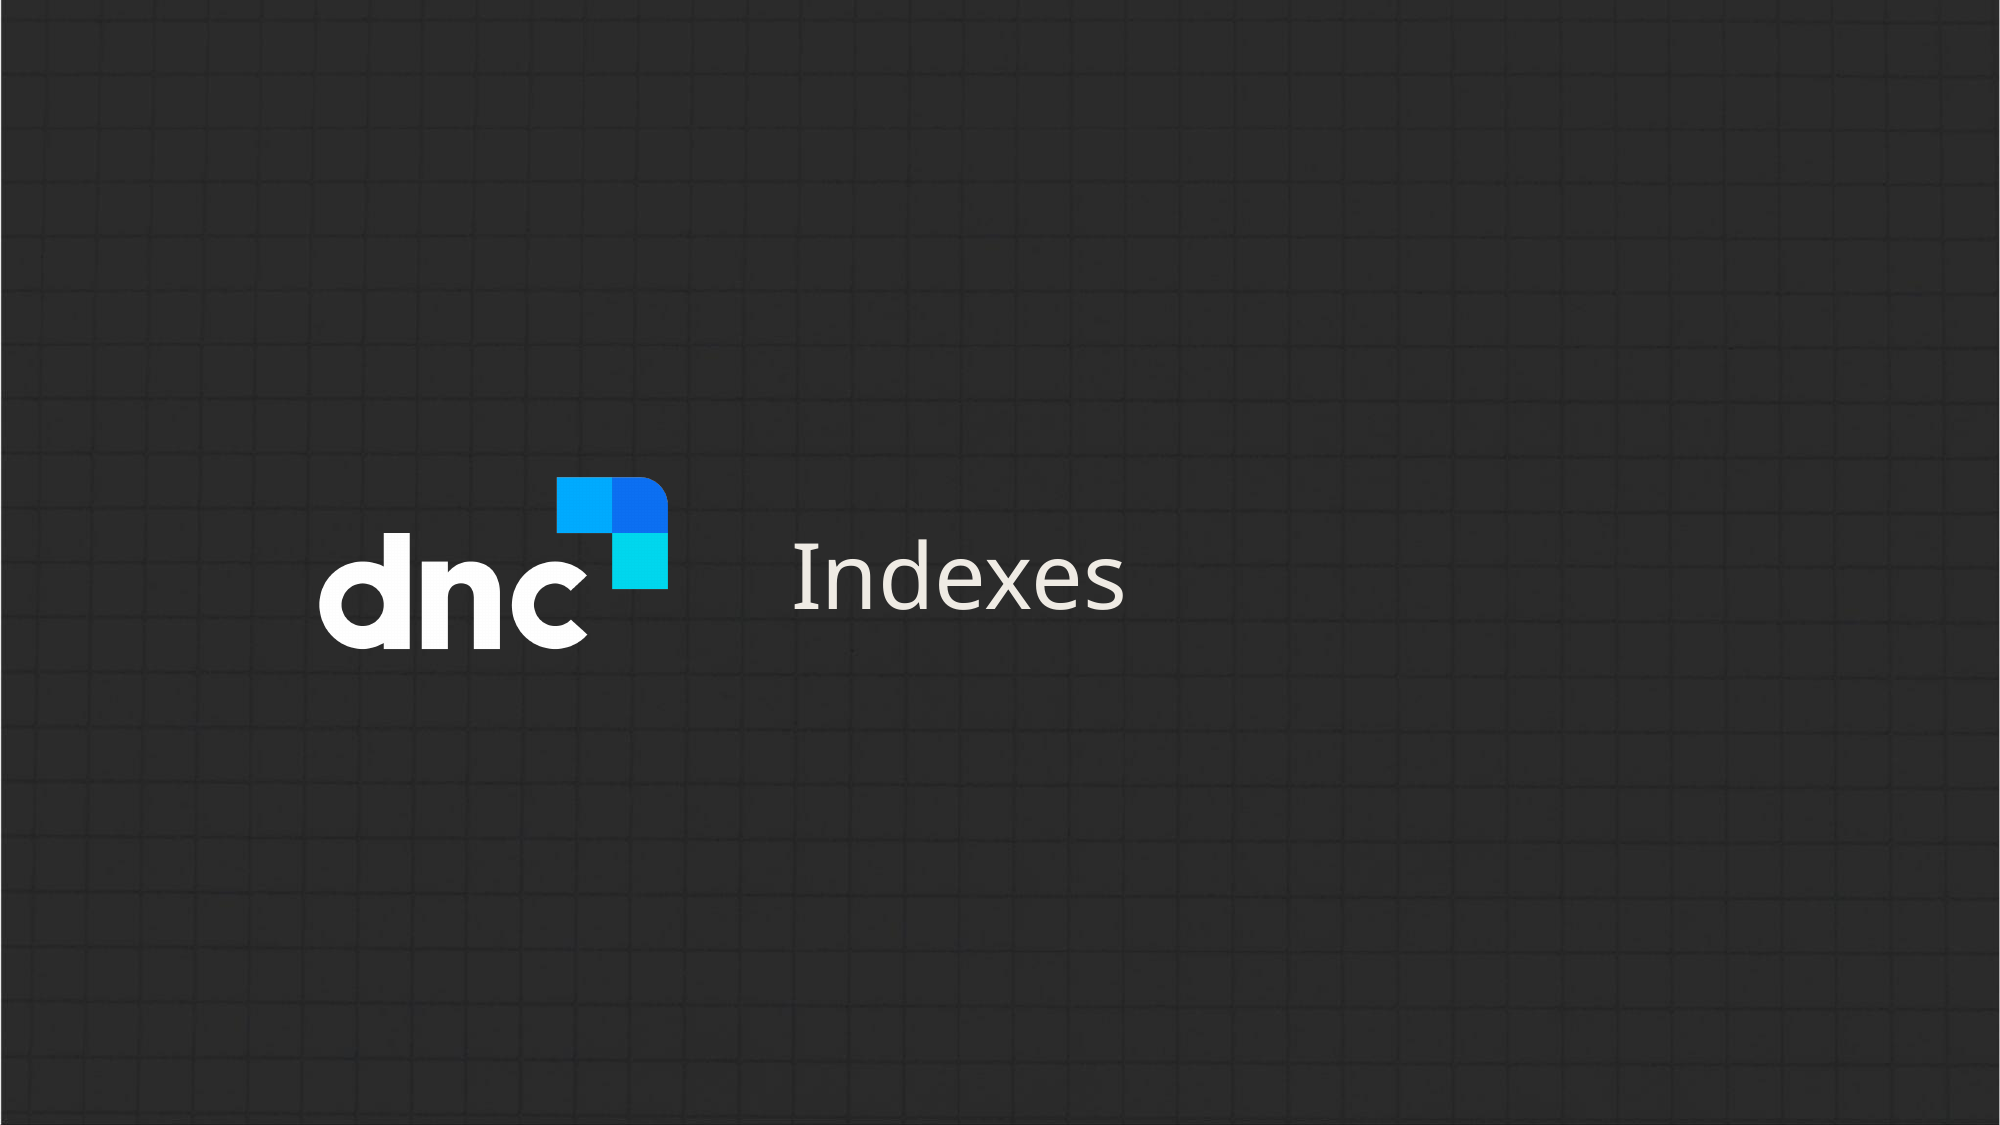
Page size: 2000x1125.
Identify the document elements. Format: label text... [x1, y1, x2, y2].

picture [0, 0, 2000, 1125]
title Indexes [776, 427, 1895, 724]
